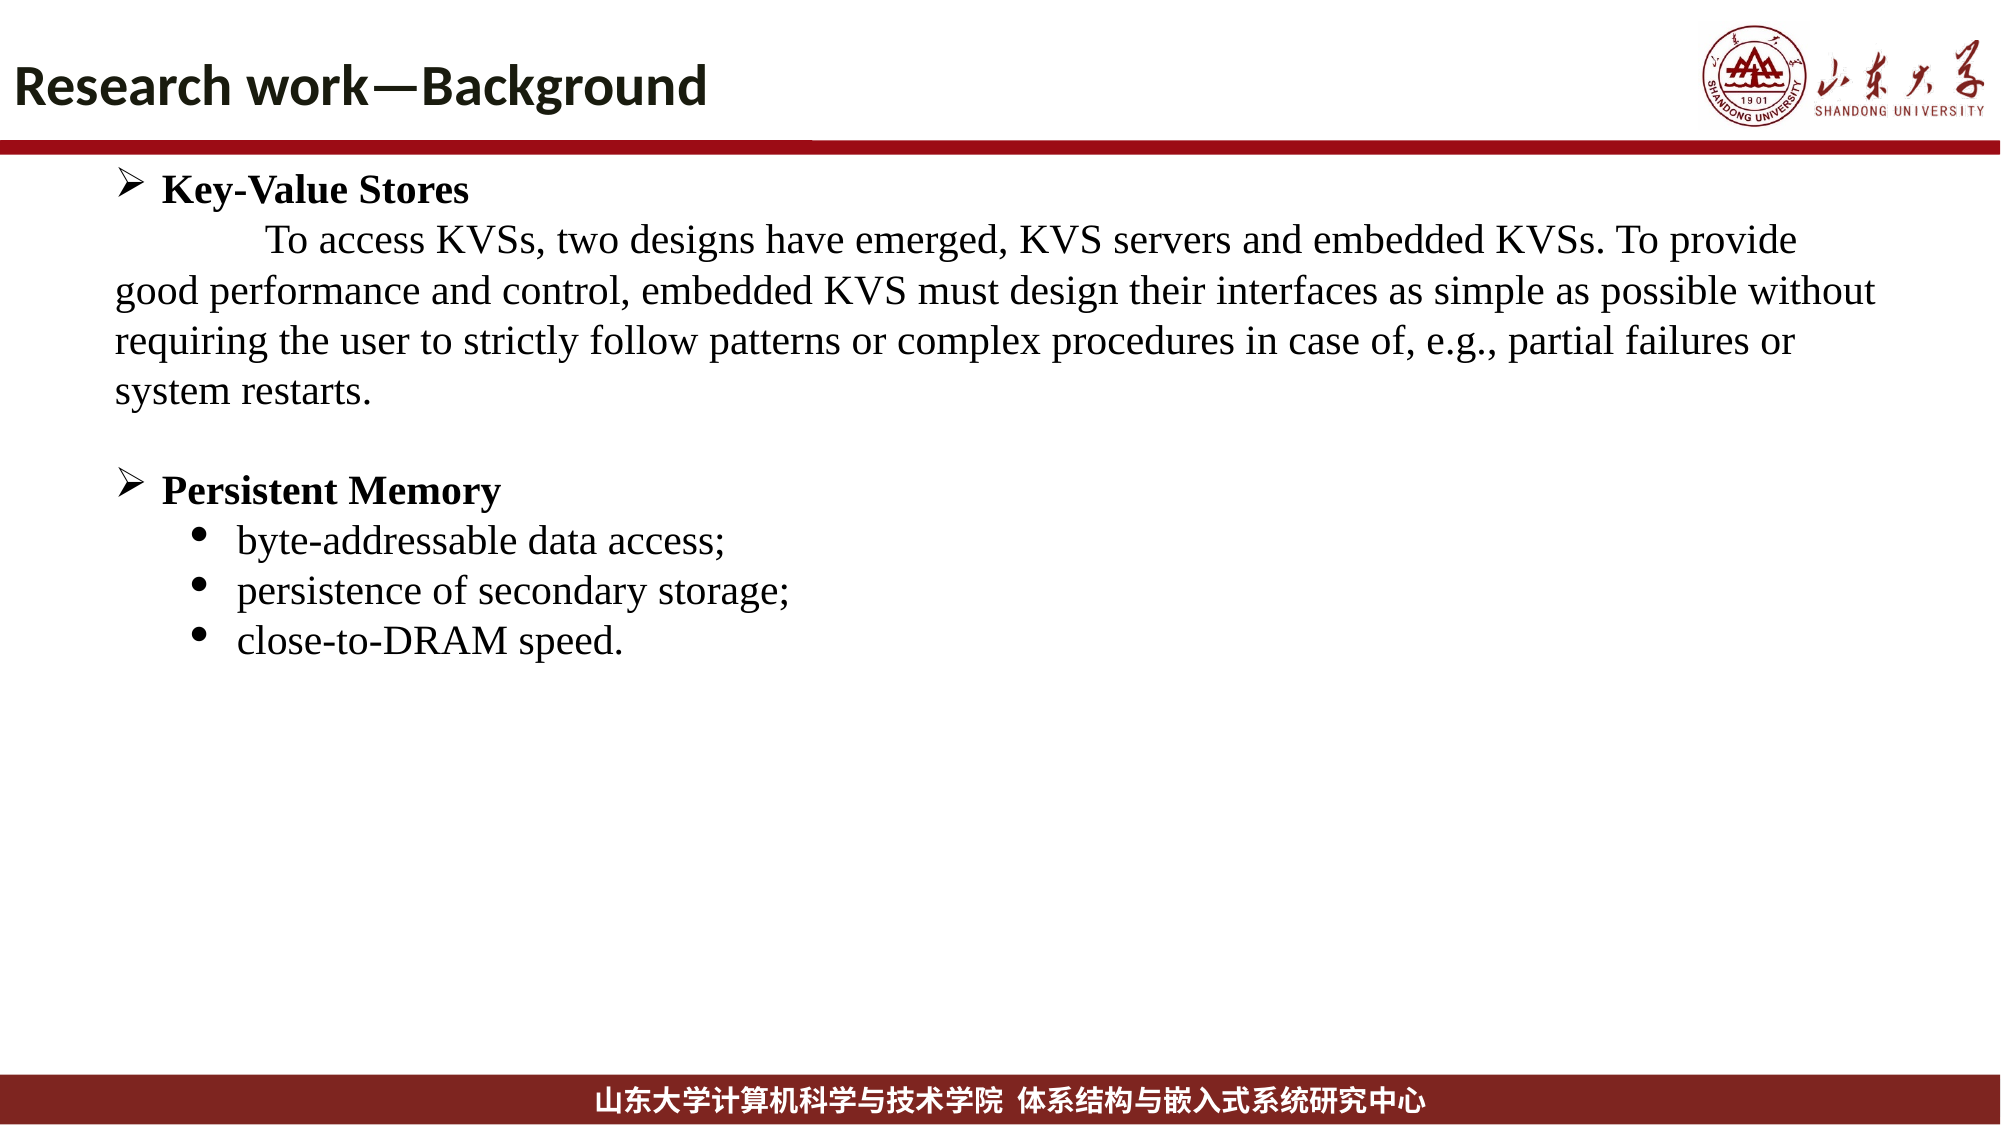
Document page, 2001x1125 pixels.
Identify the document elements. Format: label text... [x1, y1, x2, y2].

picture [1698, 21, 1985, 118]
text_box Key-Value Stores To access KVSs, two designs have emerged, KVS servers and embedded KVSs. To provide good performance and control, embedded KVS must design their interfaces as simple as possible without requiring the user to strictly follow patterns or complex procedures in case of, e.g., partial failures or system restarts. Persistent Memory byte-addressable data access; persistence of secondary storage; close-to-DRAM speed. [100, 104, 1900, 670]
title Research work—Background [0, 48, 1575, 161]
